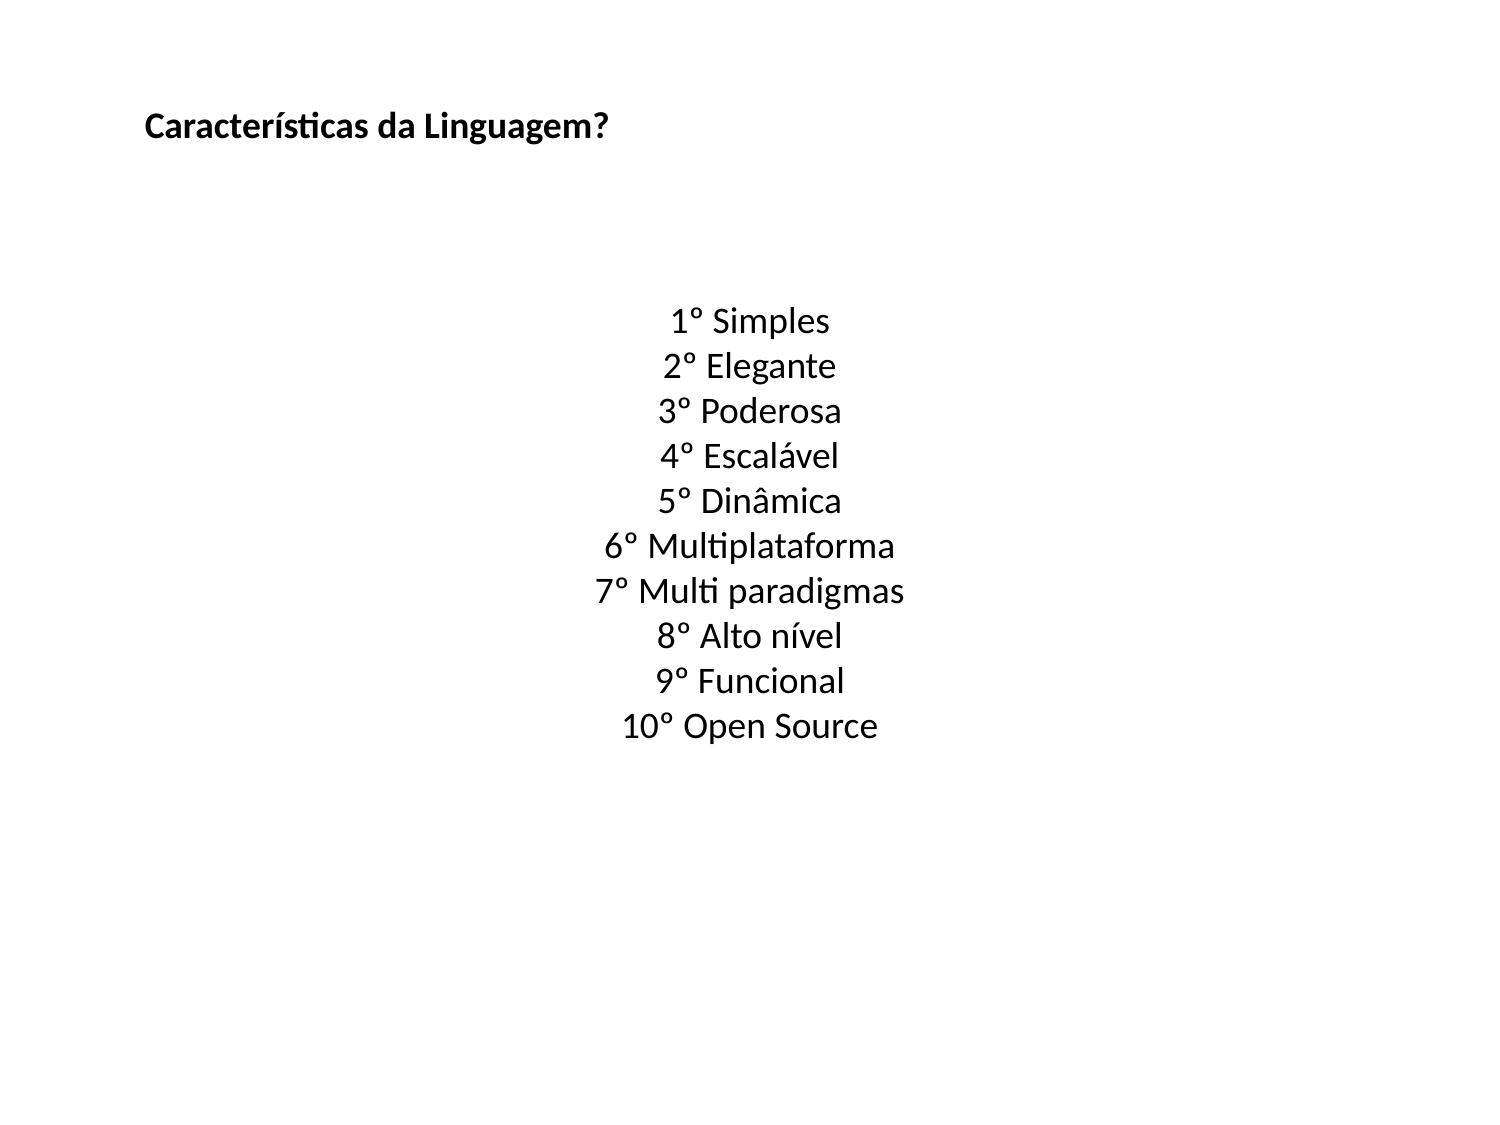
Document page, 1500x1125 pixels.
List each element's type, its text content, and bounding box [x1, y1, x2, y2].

text_box Características da Linguagem? [129, 93, 626, 154]
text_box 1º Simples 2º Elegante 3º Poderosa 4º Escalável 5º Dinâmica 6º Multiplataforma 7º Multi paradigmas 8º Alto nível 9º Funcional 10º Open Source [123, 198, 1376, 754]
